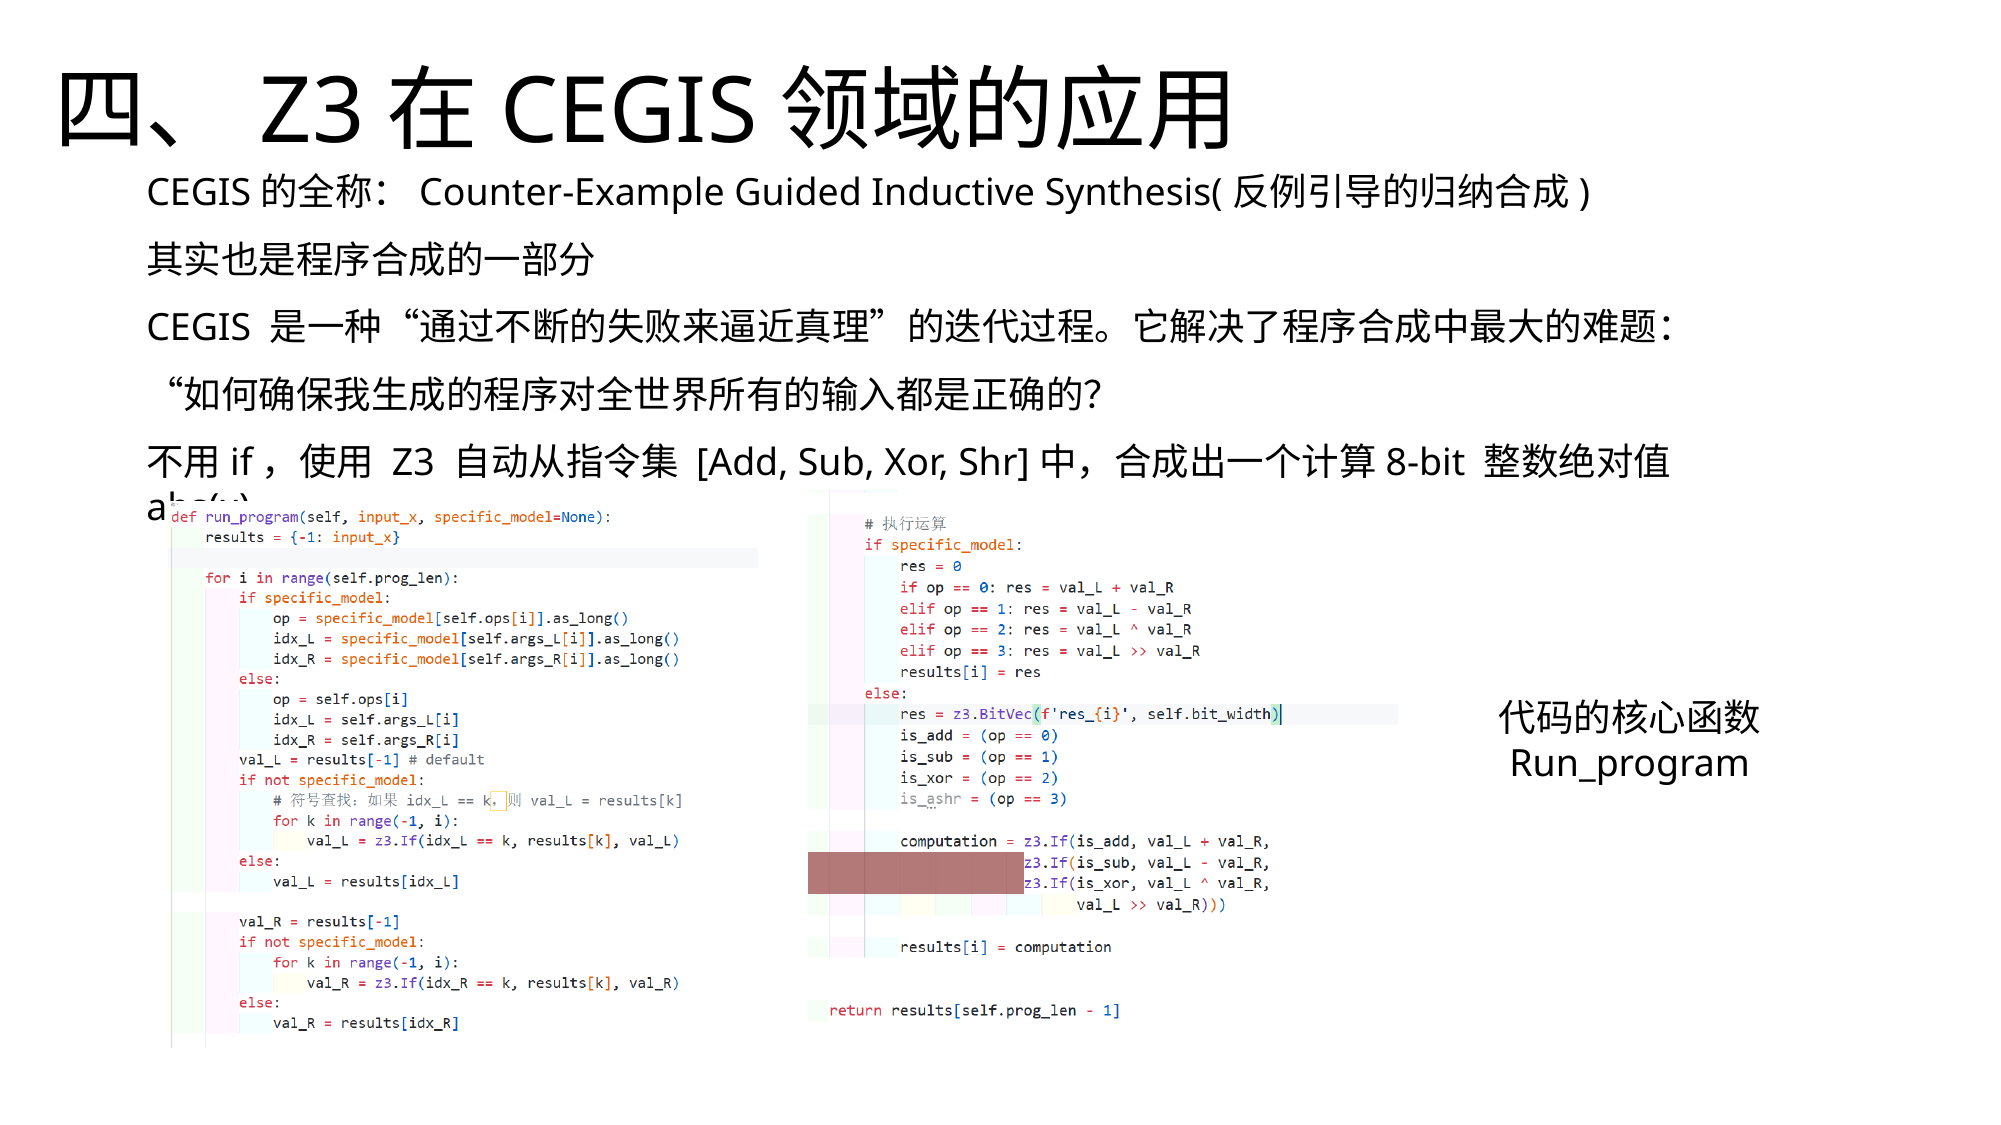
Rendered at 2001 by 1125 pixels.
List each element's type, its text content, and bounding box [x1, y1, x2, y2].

picture [808, 490, 1398, 1038]
text_box 代码的核心函数 Run_program [1409, 686, 1850, 792]
text_box 不用if，使用 Z3 自动从指令集 [Add, Sub, Xor, Shr]中，合成出一个计算8-bit 整数绝对值abs(x) [131, 430, 1767, 536]
picture [168, 501, 758, 1048]
text_box CEGIS的全称：Counter-Example Guided Inductive Synthesis(反例引导的归纳合成) 其实也是程序合成的一部分 CEGIS 是一种“通过不断的失败来逼近真理”的迭代过程。它解决了程序合成中最大的难题：“如何确保我生成的程序对全世界所有的输入都是正确的？ [131, 138, 1758, 424]
text_box 四、Z3在CEGIS领域的应用 [39, 43, 1904, 169]
